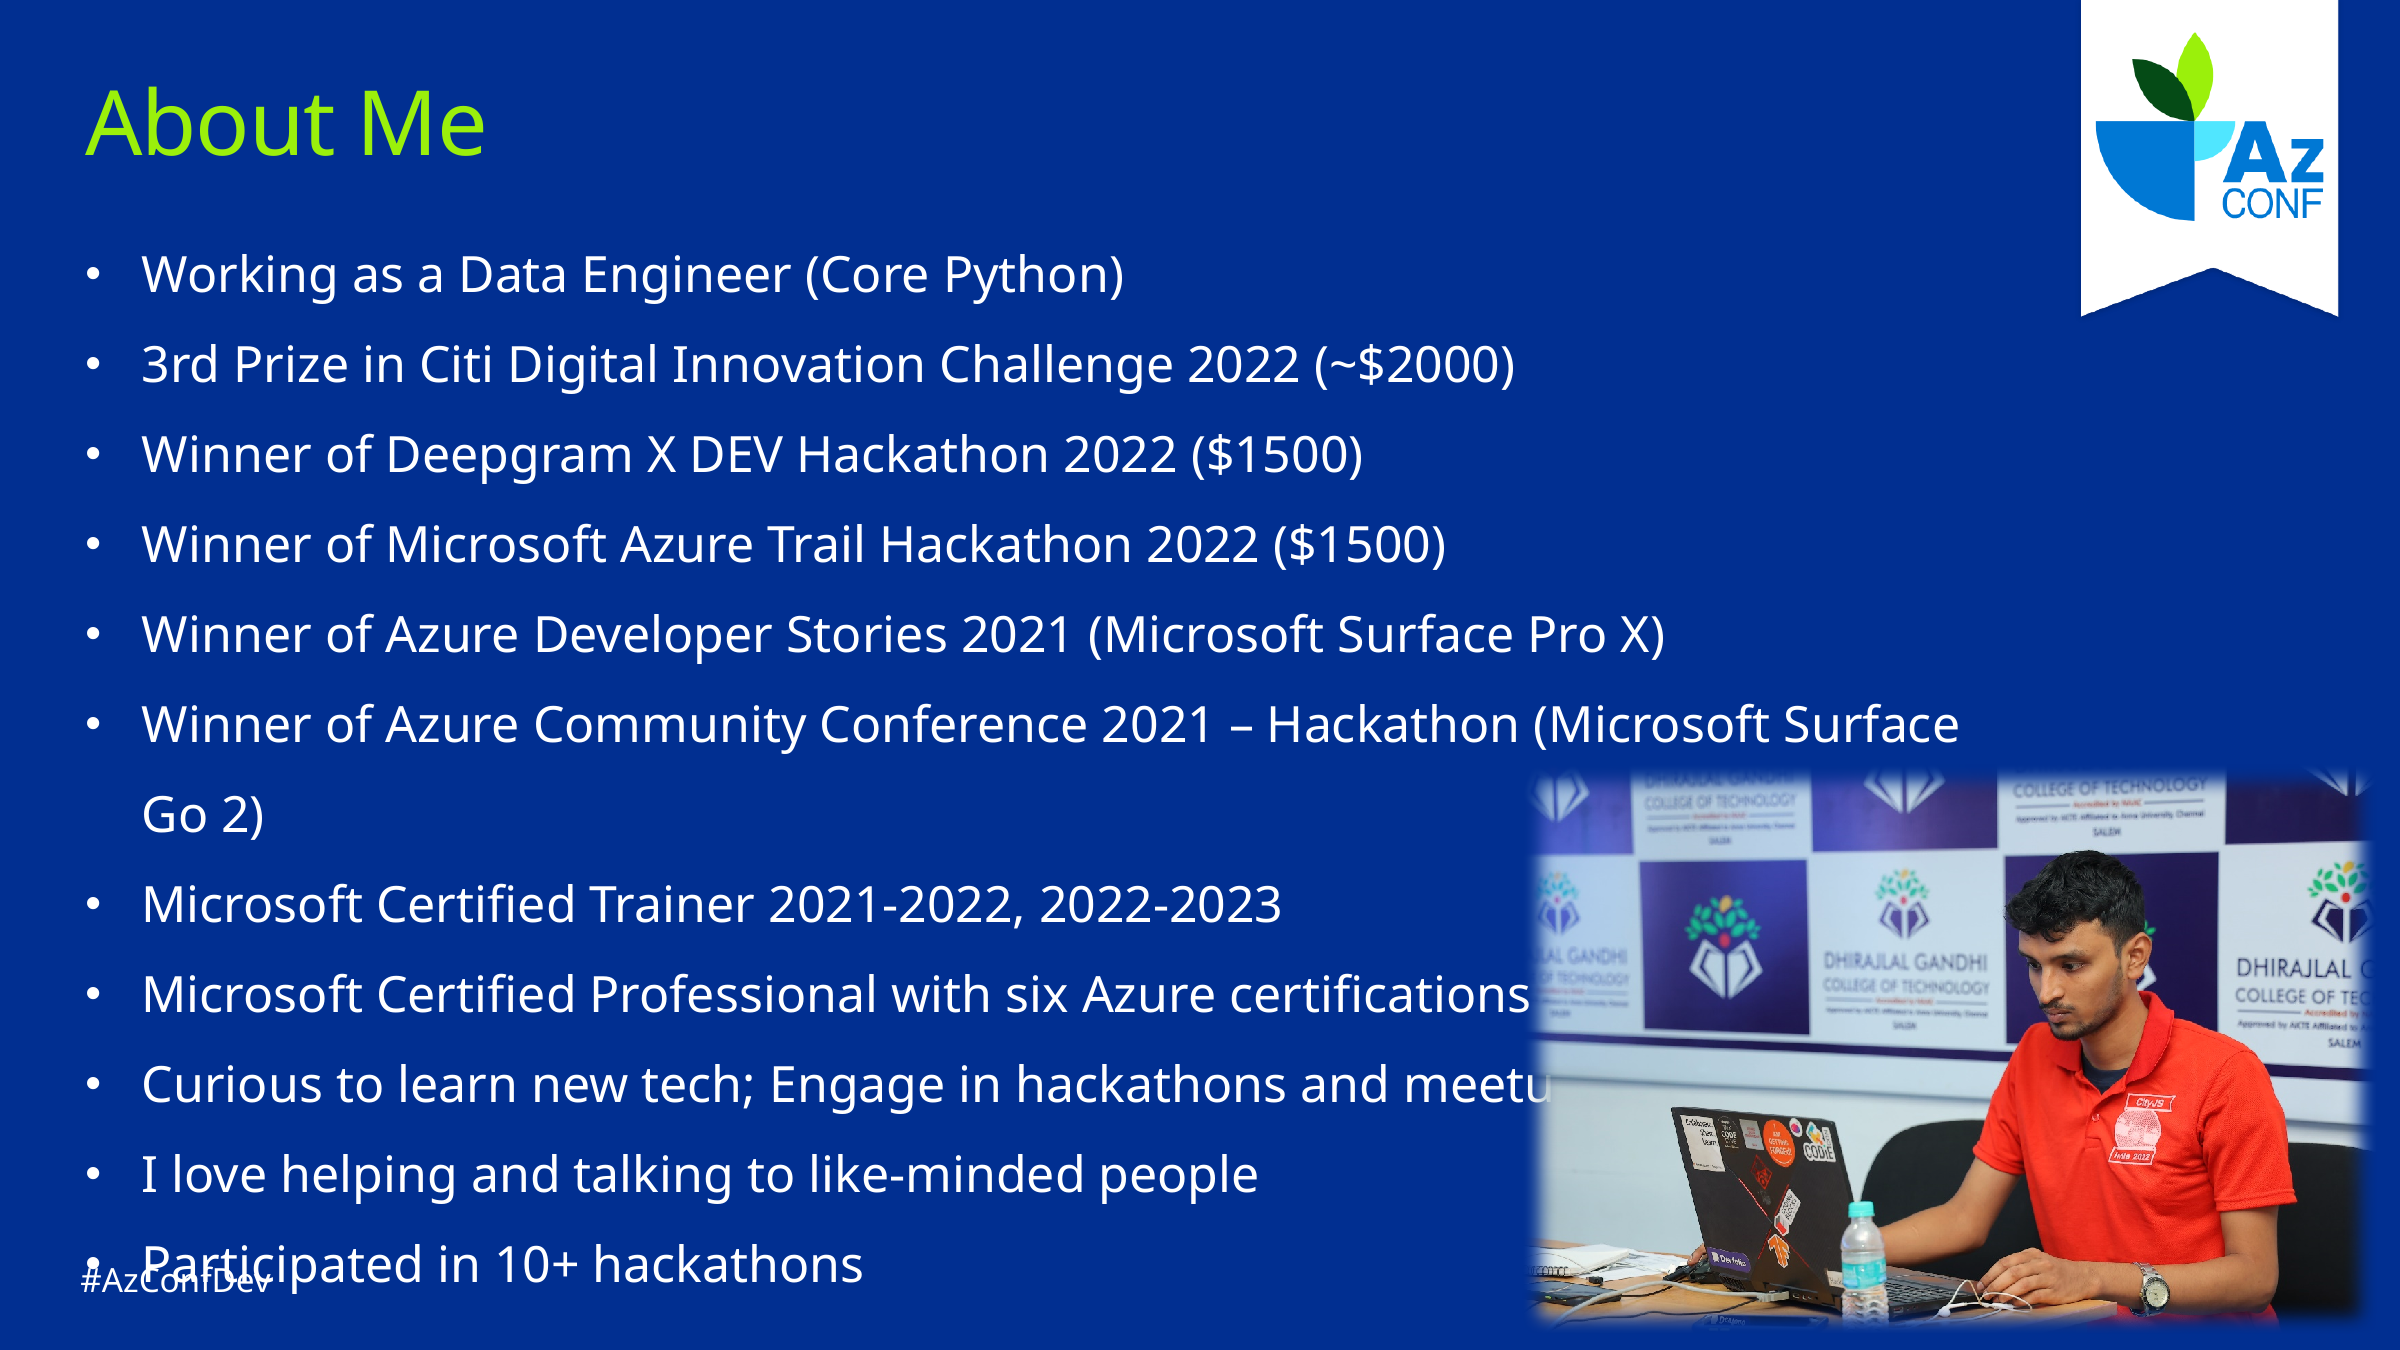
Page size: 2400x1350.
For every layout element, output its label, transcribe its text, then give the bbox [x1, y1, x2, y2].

picture [1522, 763, 2377, 1334]
list Working as a Data Engineer (Core Python) 3rd Prize in Citi Digital Innovation Challenge 2022 (~$2000) Winner of Deepgram X DEV Hackathon 2022 ($1500) Winner of Microsoft Azure Trail Hackathon 2022 ($1500) Winner of Azure Developer Stories 2021 (Microsoft Surface Pro X) Winner of Azure Community Conference 2021 – Hackathon (Microsoft Surface Go 2) Microsoft Certified Trainer 2021-2022, 2022-2023 Microsoft Certified Professional with six Azure certifications Curious to learn new tech; Engage in hackathons and meetups I love helping and talking to like-minded people Participated in 10+ hackathons [85, 212, 2030, 1334]
title About Me [85, 76, 616, 175]
picture [2073, 0, 2346, 326]
